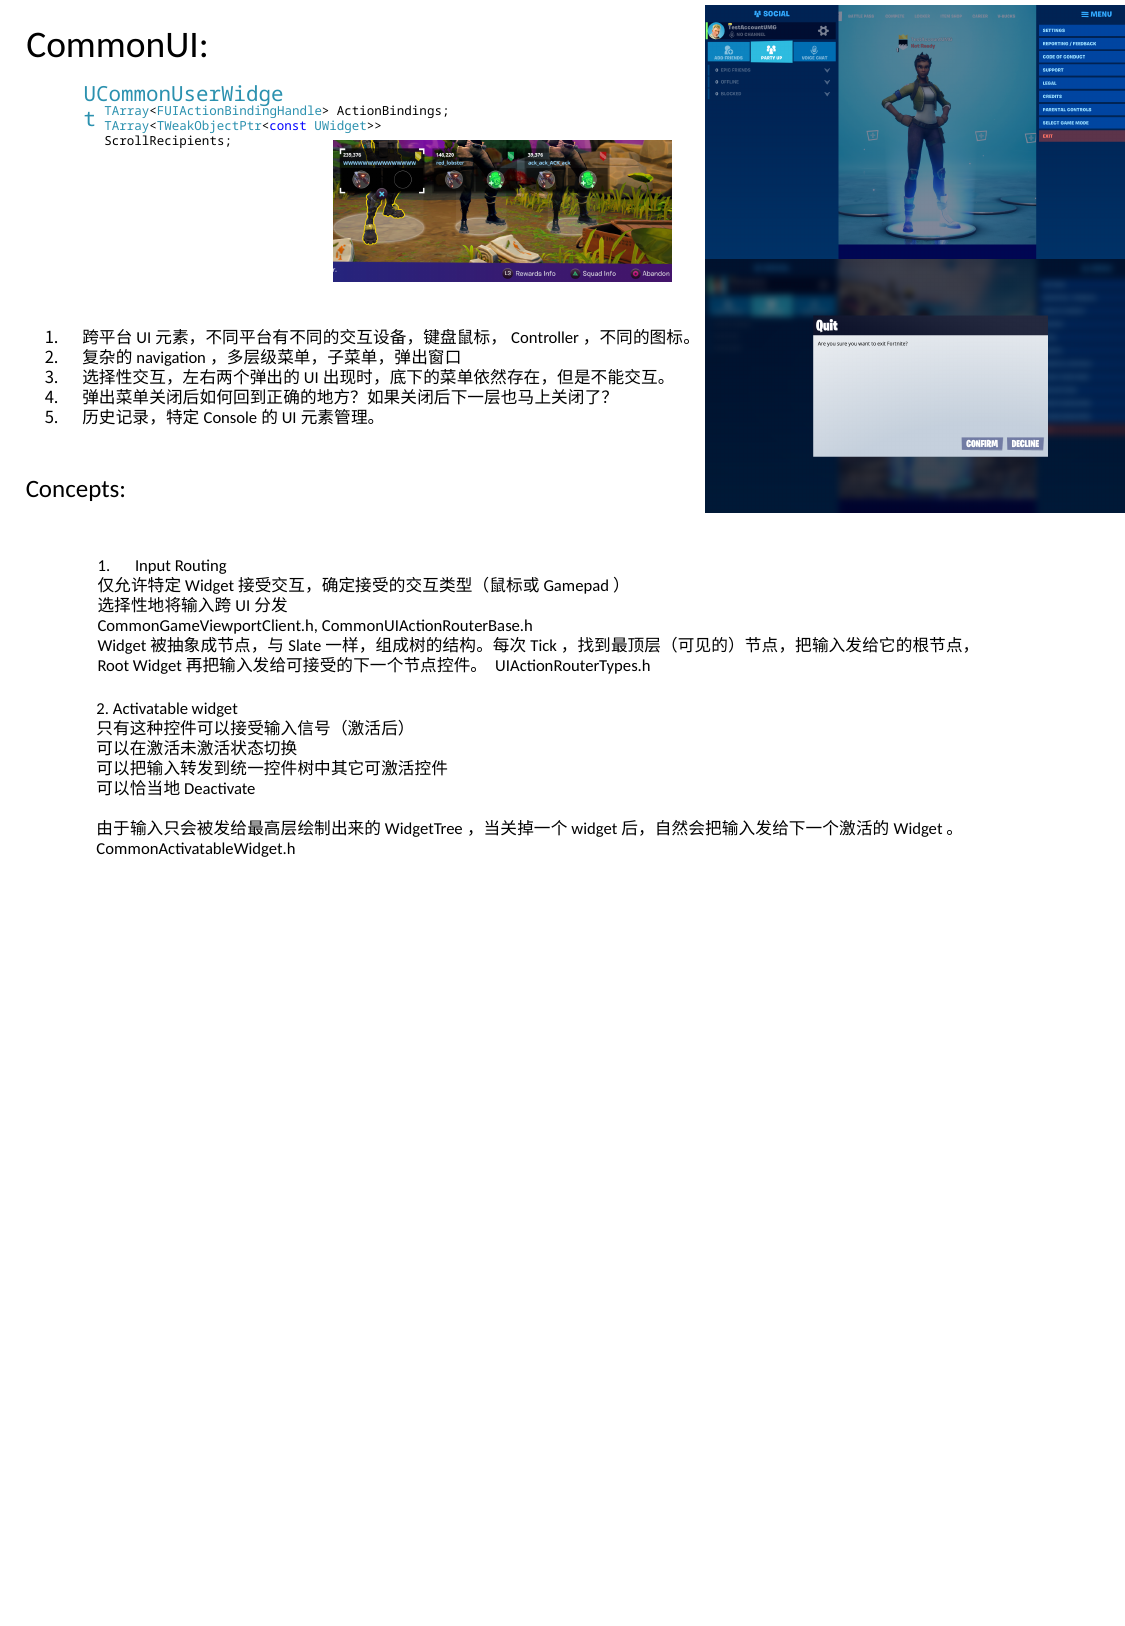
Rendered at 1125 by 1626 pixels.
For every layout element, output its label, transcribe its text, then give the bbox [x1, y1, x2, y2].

picture [333, 140, 672, 282]
text_box UCommonUserWidget [68, 73, 311, 138]
text_box TArray<FUIActionBindingHandle> ActionBindings; TArray<TWeakObjectPtr<const UWidget>> ScrollRecipients; [89, 95, 532, 156]
picture [705, 5, 1125, 513]
text_box Input Routing 仅允许特定Widget接受交互，确定接受的交互类型（鼠标或Gamepad） 选择性地将输入跨UI分发 CommonGameViewportClient.h, CommonUIActionRouterBase.h Widget被抽象成节点，与Slate一样，组成树的结构。每次Tick，找到最顶层（可见的）节点，把输入发给它的根节点， Root Widget再把输入发给可接受的下一个节点控件。 UIActionRouterTypes.h [82, 547, 995, 683]
text_box CommonUI: [11, 12, 225, 73]
text_box Concepts: [11, 465, 142, 510]
text_box 2. Activatable widget 只有这种控件可以接受输入信号（激活后） 可以在激活未激活状态切换 可以把输入转发到统一控件树中其它可激活控件 可以恰当地Deactivate 由于输入只会被发给最高层绘制出来的WidgetTree，当关掉一个widget后，自然会把输入发给下一个激活的Widget。 CommonActivatableWidget.h [81, 690, 978, 865]
text_box 跨平台UI元素，不同平台有不同的交互设备，键盘鼠标，Controller，不同的图标。 复杂的navigation，多层级菜单，子菜单，弹出窗口 选择性交互，左右两个弹出的UI出现时，底下的菜单依然存在，但是不能交互。 弹出菜单关闭后如何回到正确的地方？如果关闭后下一层也马上关闭了？ 历史记录，特定Console的UI元素管理。 [30, 319, 705, 434]
